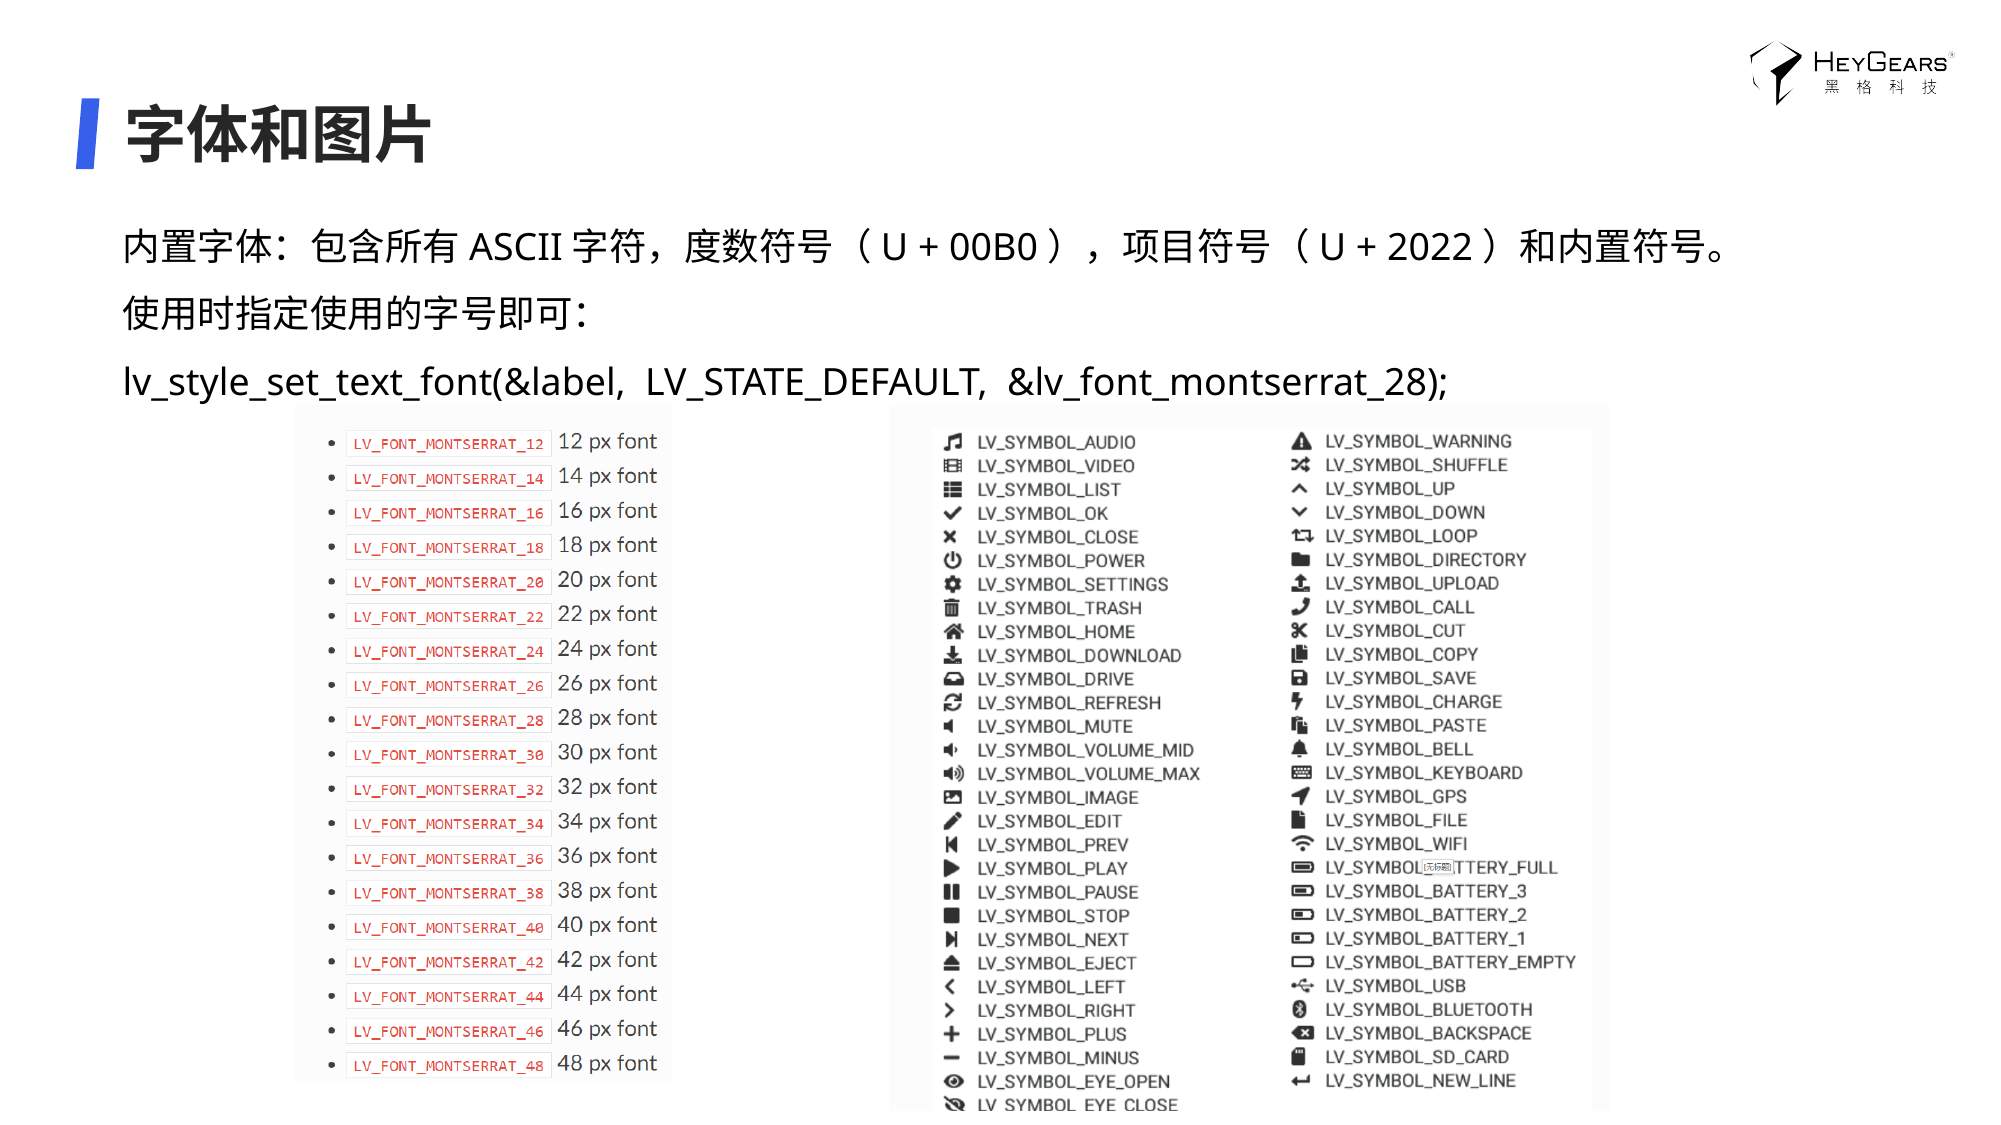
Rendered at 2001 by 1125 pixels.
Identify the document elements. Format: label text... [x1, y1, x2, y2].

text_box [74, 97, 101, 171]
picture [295, 405, 672, 1081]
picture [889, 405, 1610, 1111]
picture [1750, 40, 1955, 106]
text_box 内置字体：包含所有ASCII字符，度数符号（U + 00B0），项目符号（U + 2022）和内置符号。 使用时指定使用的字号即可： lv_style_set_text_font(&label, LV_STATE_DEFAULT, &lv_font_montserrat_28); [107, 192, 1828, 411]
text_box 字体和图片 [109, 87, 452, 178]
